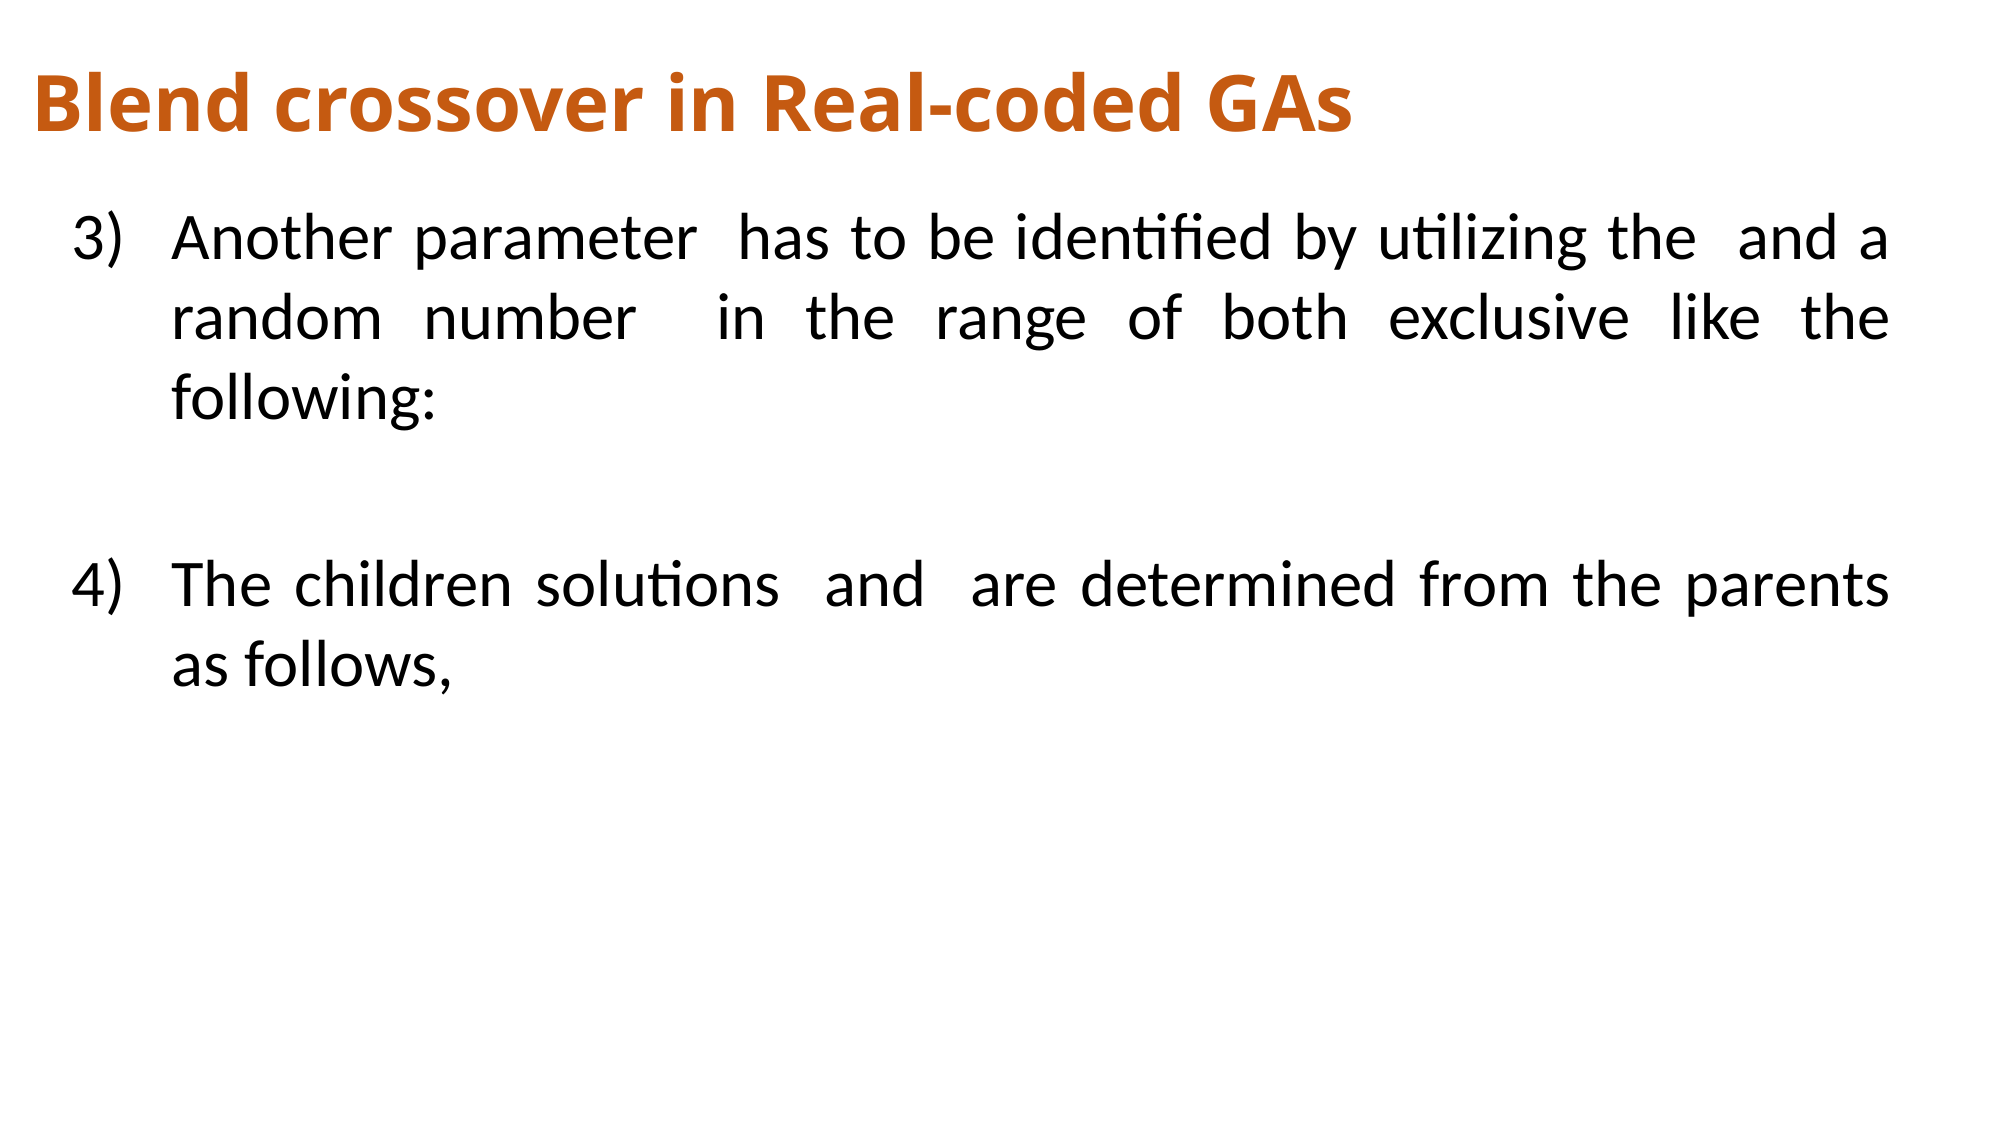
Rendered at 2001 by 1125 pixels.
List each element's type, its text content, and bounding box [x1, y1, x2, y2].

text_box Blend crossover in Real-coded GAs [16, 45, 2000, 154]
